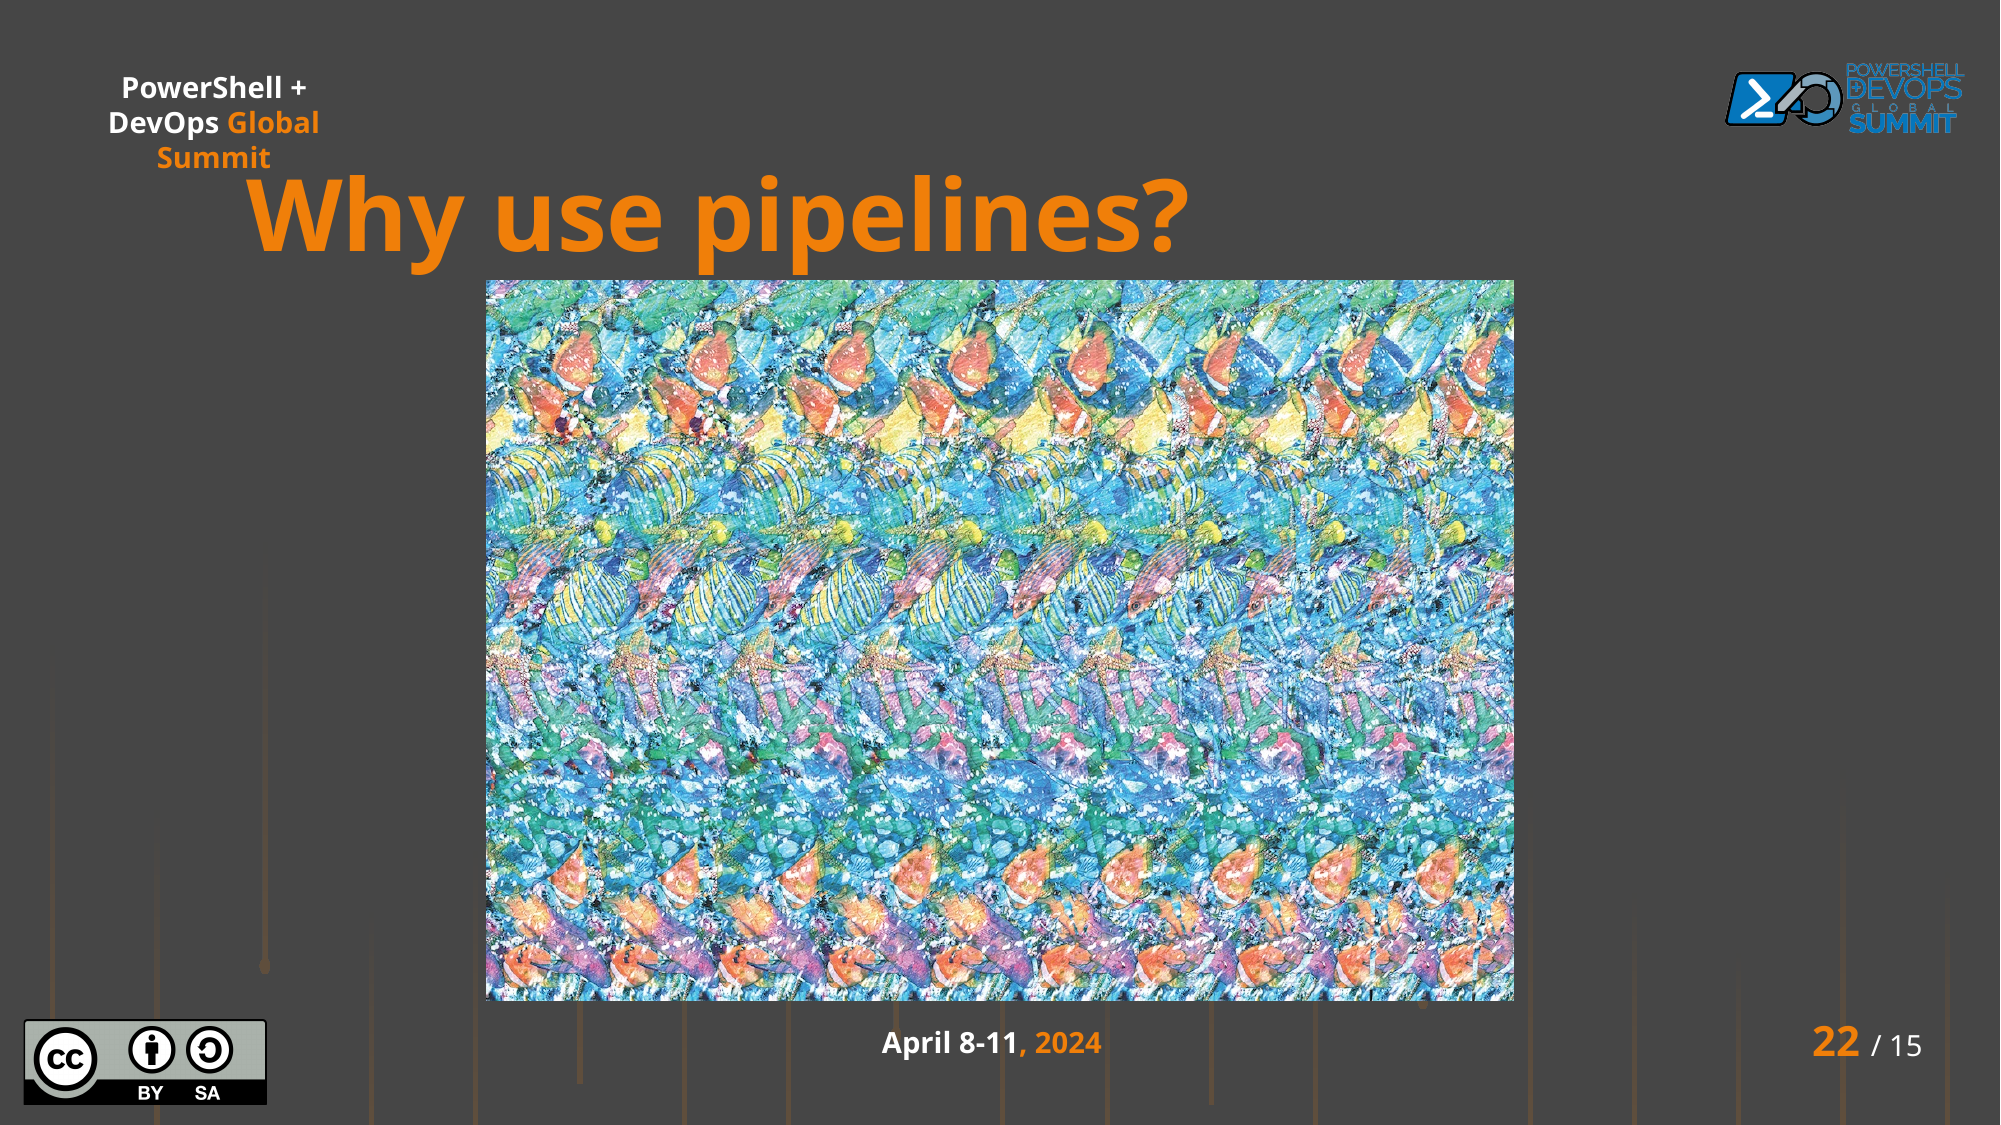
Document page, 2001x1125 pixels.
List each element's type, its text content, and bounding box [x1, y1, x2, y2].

text_box Why use pipelines? [231, 144, 1769, 279]
picture [486, 280, 1514, 1001]
picture [1725, 61, 1965, 139]
picture [23, 1019, 267, 1105]
